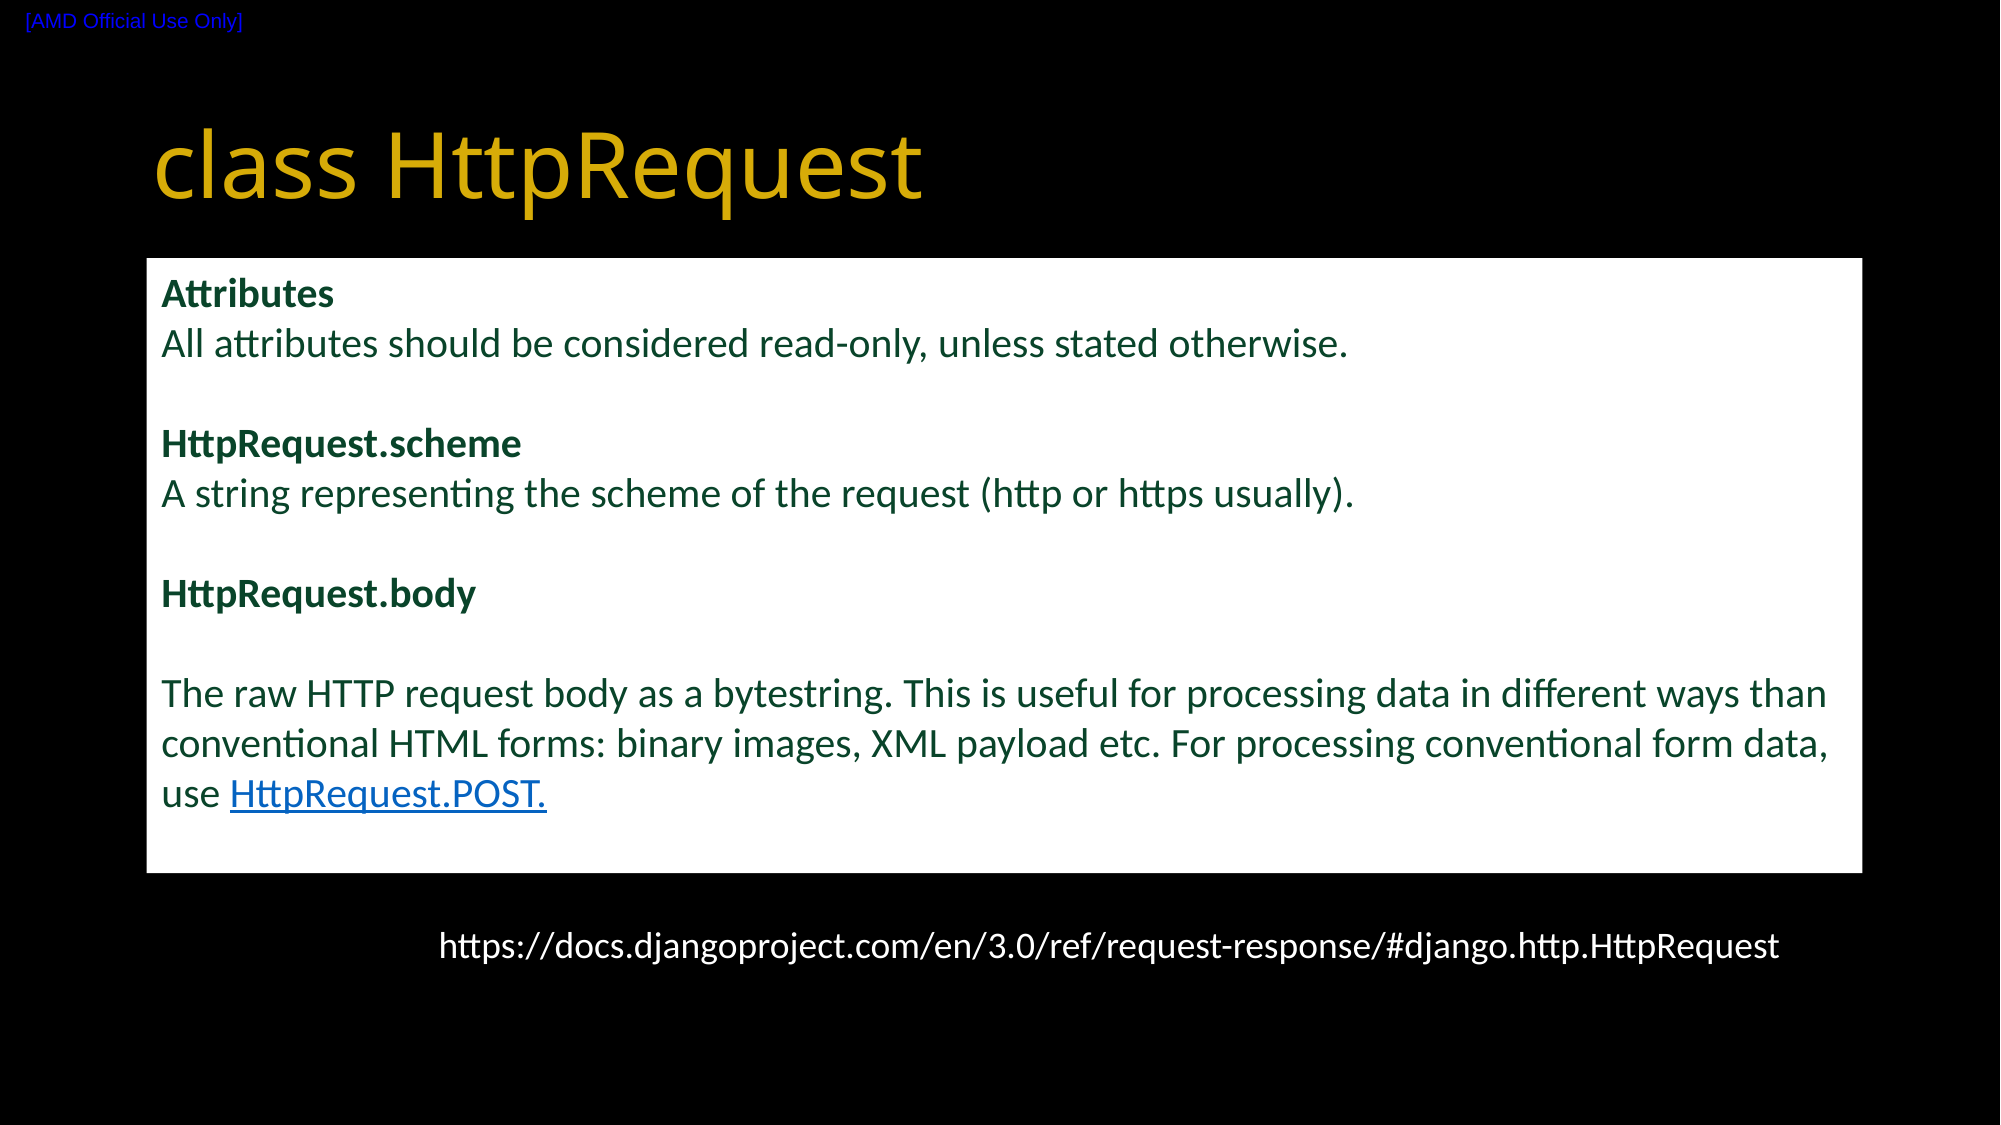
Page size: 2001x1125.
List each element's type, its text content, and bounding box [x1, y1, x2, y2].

text_box https://docs.djangoproject.com/en/3.0/ref/request-response/#django.http.HttpRequest [423, 913, 1839, 974]
text_box Attributes All attributes should be considered read-only, unless stated otherwise. HttpRequest.scheme A string representing the scheme of the request (http or https usually). HttpRequest.body The raw HTTP request body as a bytestring. This is useful for processing data in different ways than conventional HTML forms: binary images, XML payload etc. For processing conventional form data, use HttpRequest.POST. [146, 258, 1863, 874]
title class HttpRequest [137, 59, 1863, 278]
